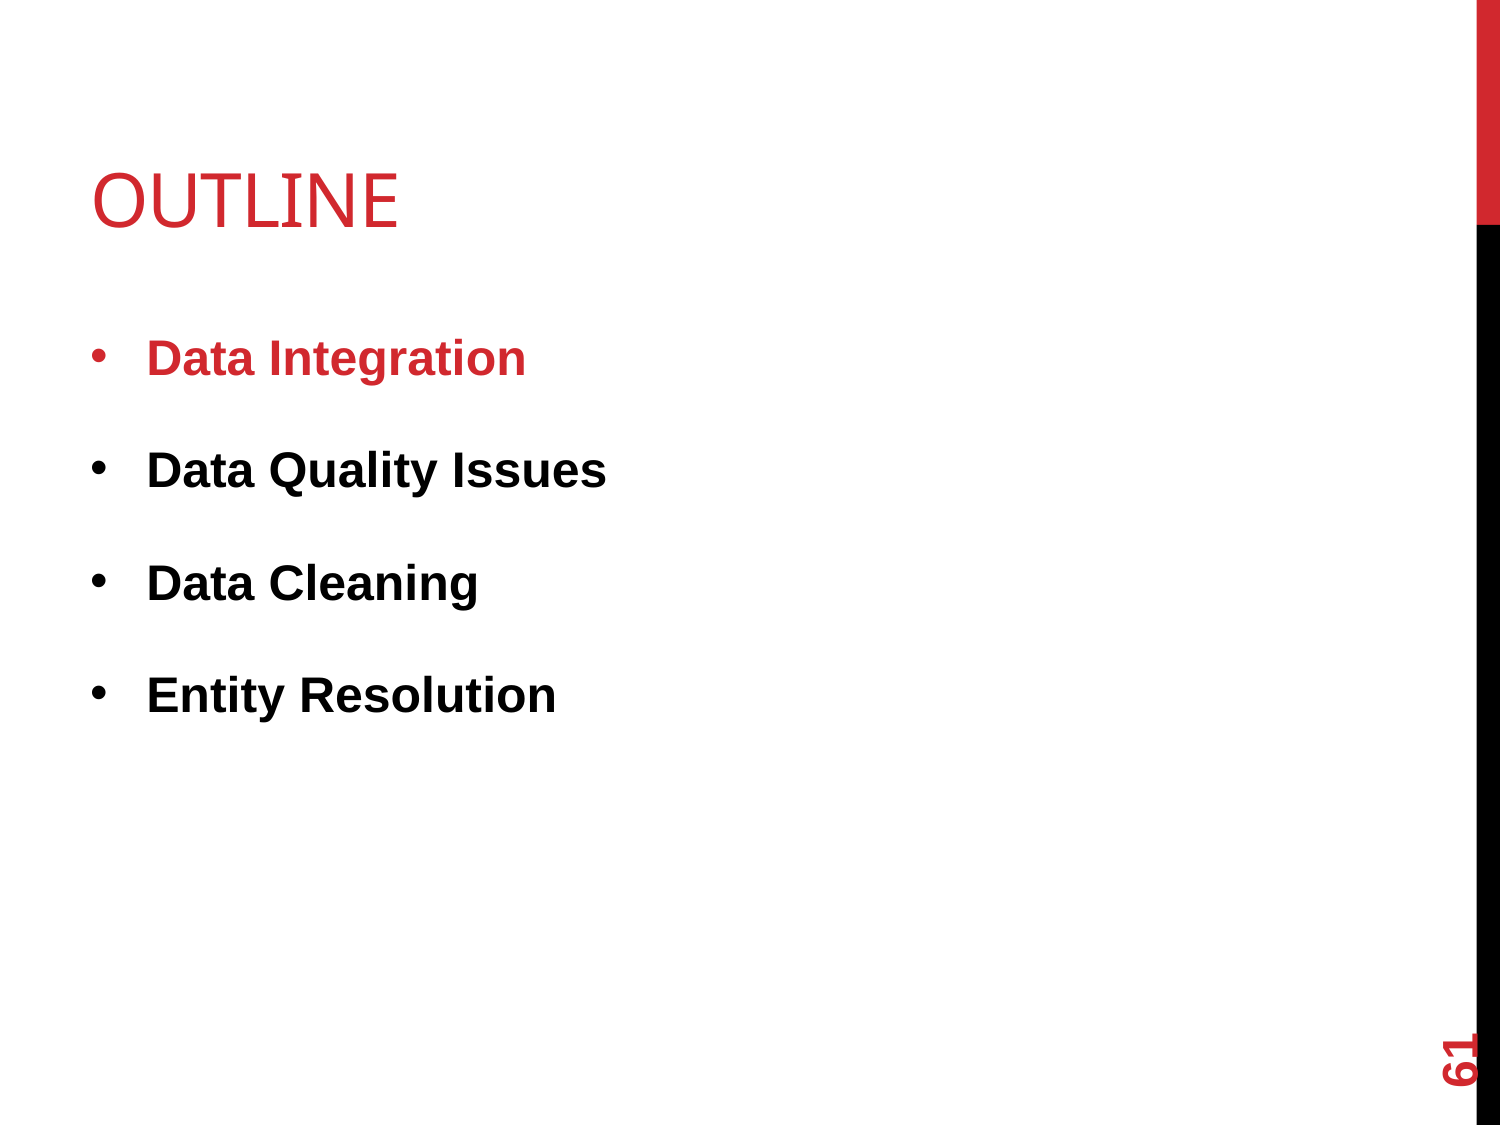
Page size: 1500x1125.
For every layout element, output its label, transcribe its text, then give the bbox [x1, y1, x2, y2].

list Data Integration Data Quality Issues Data Cleaning Entity Resolution [75, 287, 1325, 1005]
slide_number 61 [1427, 887, 1488, 1104]
title Outline [75, 25, 1356, 250]
